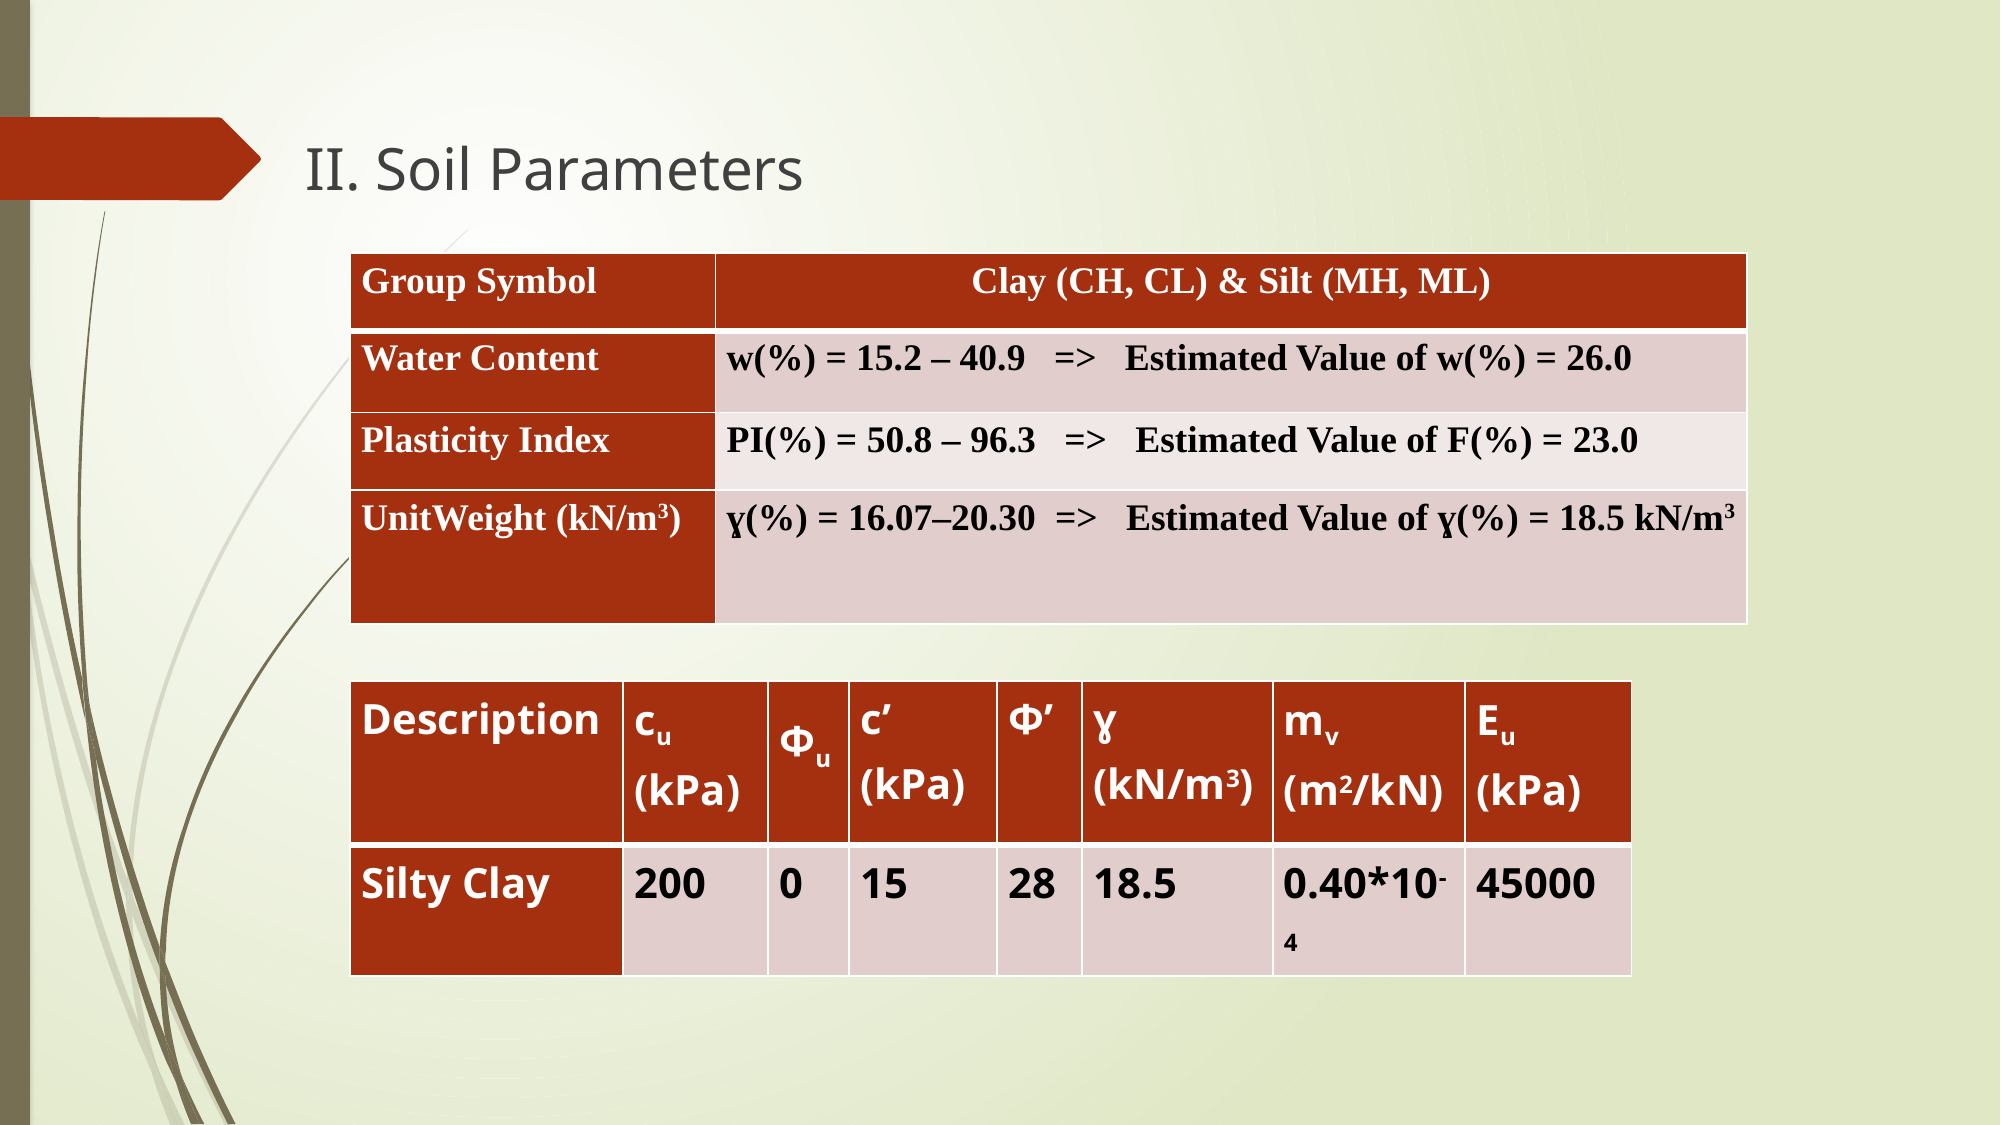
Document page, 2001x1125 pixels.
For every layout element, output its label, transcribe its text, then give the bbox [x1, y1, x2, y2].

table_header c’ (kPa) [850, 682, 996, 842]
table_cell w(%) = 15.2 – 40.9 => Estimated Value of w(%) = 26.0 [716, 334, 1746, 412]
table_header Eu (kPa) [1466, 682, 1631, 842]
table_header Ф’ [998, 682, 1081, 842]
table_header Group Symbol [351, 254, 715, 328]
table_cell Plasticity Index [351, 413, 715, 489]
table_cell UnitWeight (kN/m3) [351, 491, 715, 623]
table_cell Water Content [351, 334, 715, 412]
table_cell 45000 [1466, 848, 1631, 975]
table_cell 0 [769, 848, 848, 975]
table_header ɣ (kN/m3) [1083, 682, 1272, 842]
table_header cu (kPa) [624, 682, 767, 842]
list II. Soil Parameters [290, 124, 2000, 1052]
table_cell ɣ(%) = 16.07–20.30 => Estimated Value of ɣ(%) = 18.5 kN/m3 [716, 491, 1746, 623]
table_cell 18.5 [1083, 848, 1272, 975]
table_header Фu [769, 682, 848, 842]
table_cell PI(%) = 50.8 – 96.3 => Estimated Value of F(%) = 23.0 [716, 413, 1746, 489]
table_header Description [351, 682, 622, 842]
table_header mv (m2/kN) [1274, 682, 1464, 842]
table_cell 200 [624, 848, 767, 975]
table_cell 28 [998, 848, 1081, 975]
table_cell 15 [850, 848, 996, 975]
table_cell Silty Clay [351, 848, 622, 975]
table_cell 0.40*10-4 [1274, 848, 1464, 975]
table_header Clay (CH, CL) & Silt (MH, ML) [716, 254, 1746, 328]
